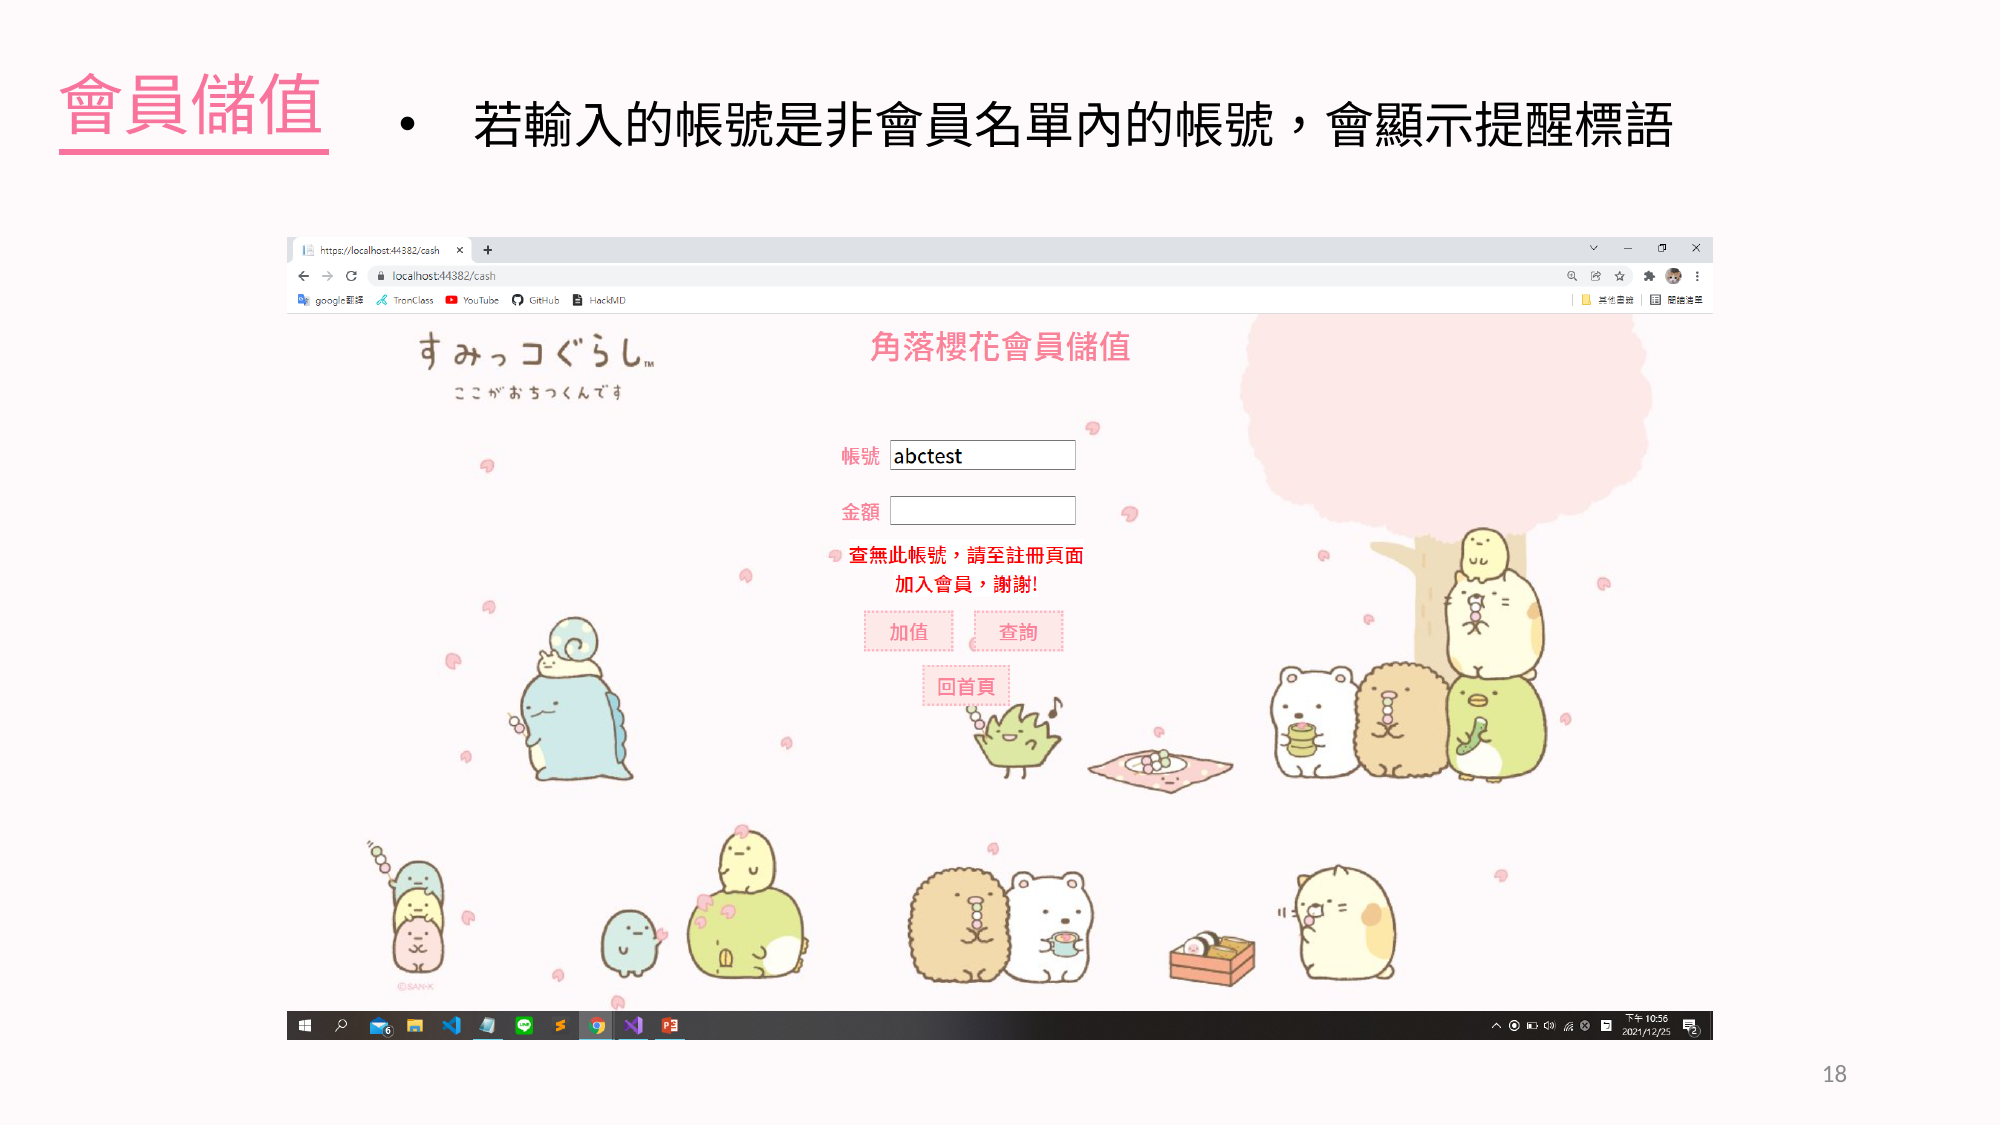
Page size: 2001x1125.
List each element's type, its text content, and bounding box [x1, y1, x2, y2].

picture [287, 237, 1713, 1040]
text_box 若輸入的帳號是非會員名單內的帳號，會顯示提醒標語 [384, 85, 1765, 161]
text_box 會員儲值 [42, 55, 354, 150]
slide_number 18 [1412, 1042, 1863, 1103]
